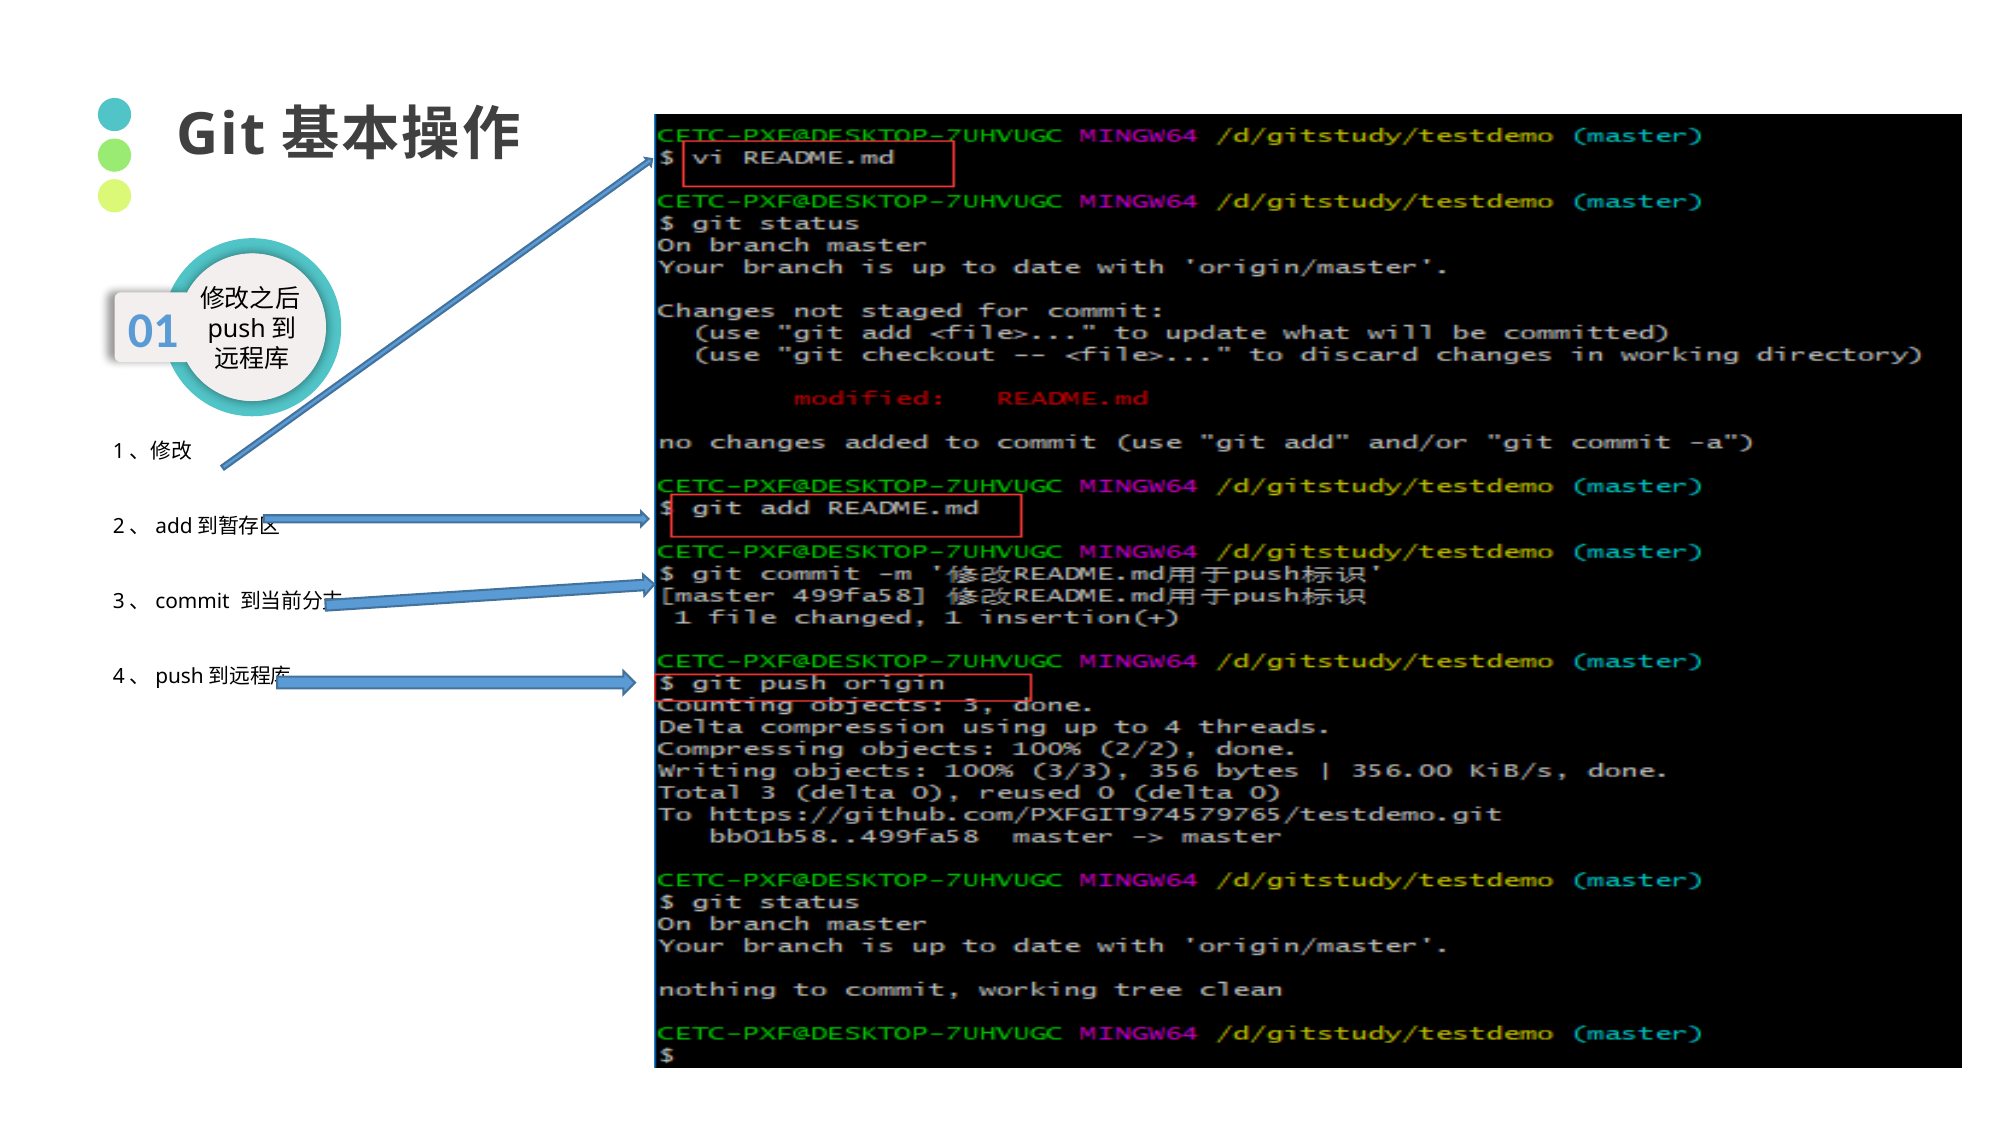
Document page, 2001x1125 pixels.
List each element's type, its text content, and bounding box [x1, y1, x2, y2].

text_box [97, 97, 132, 213]
text_box [324, 572, 654, 612]
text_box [114, 238, 342, 417]
text_box [219, 417, 300, 471]
text_box 1、修改 2、add到暂存区 3、commit 到当前分支 4、push到远程库 [97, 429, 636, 695]
text_box [262, 509, 650, 529]
text_box Git基本操作 [161, 88, 655, 174]
picture [654, 114, 1962, 1068]
text_box [342, 156, 654, 387]
text_box [276, 668, 637, 697]
